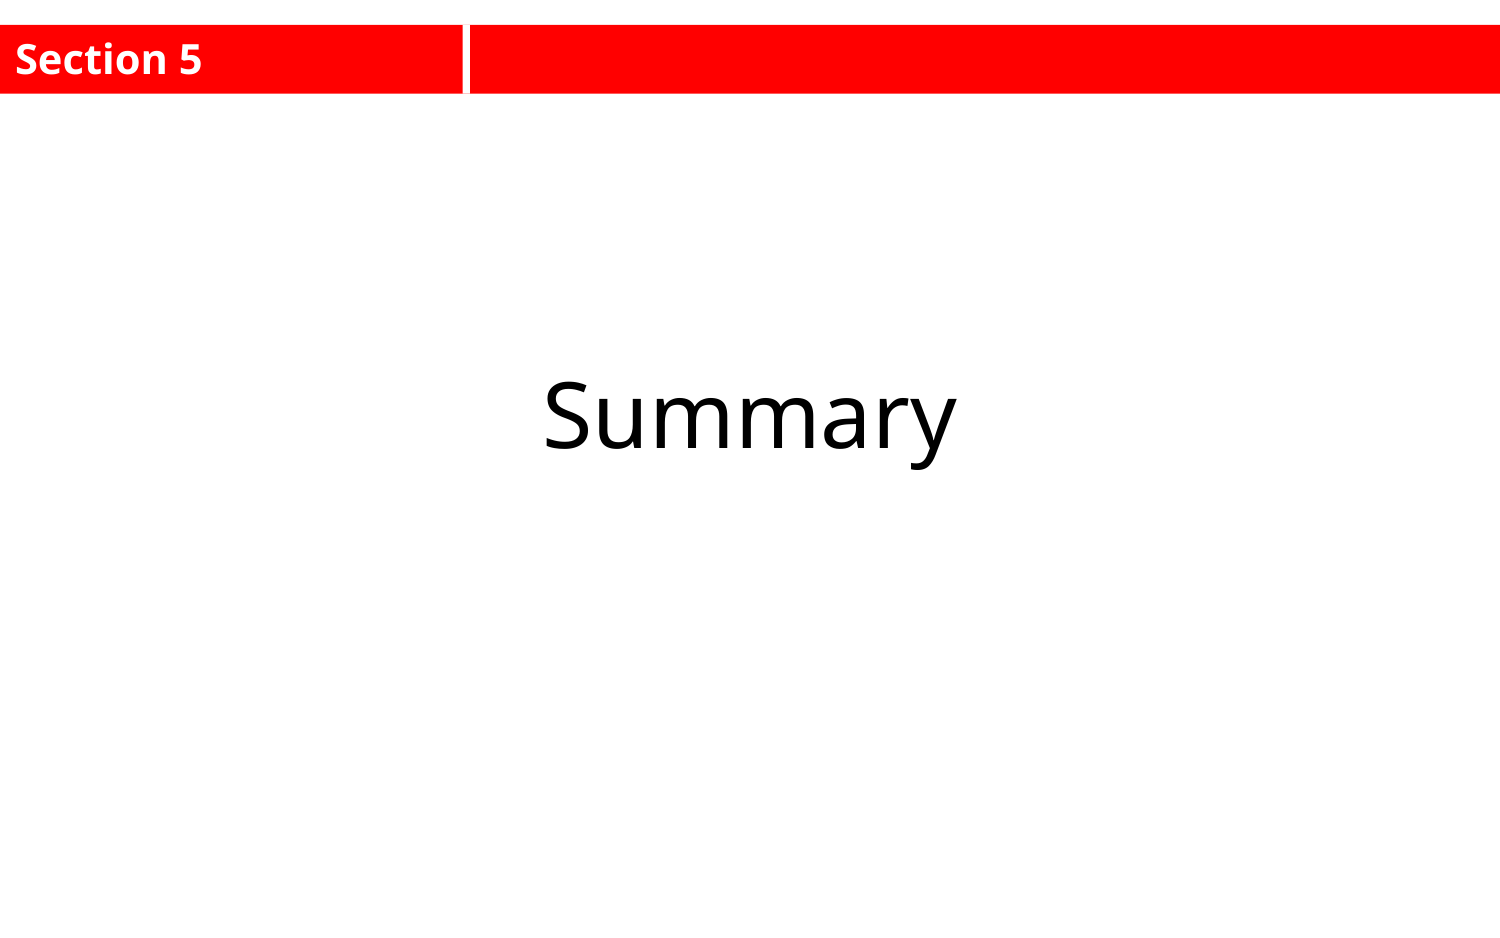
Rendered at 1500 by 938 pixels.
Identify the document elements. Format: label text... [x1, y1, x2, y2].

text_box Section 5 [470, 24, 1500, 94]
text_box Summary [0, 350, 1500, 585]
text_box Section 5 [0, 24, 462, 94]
text_box [462, 24, 470, 94]
